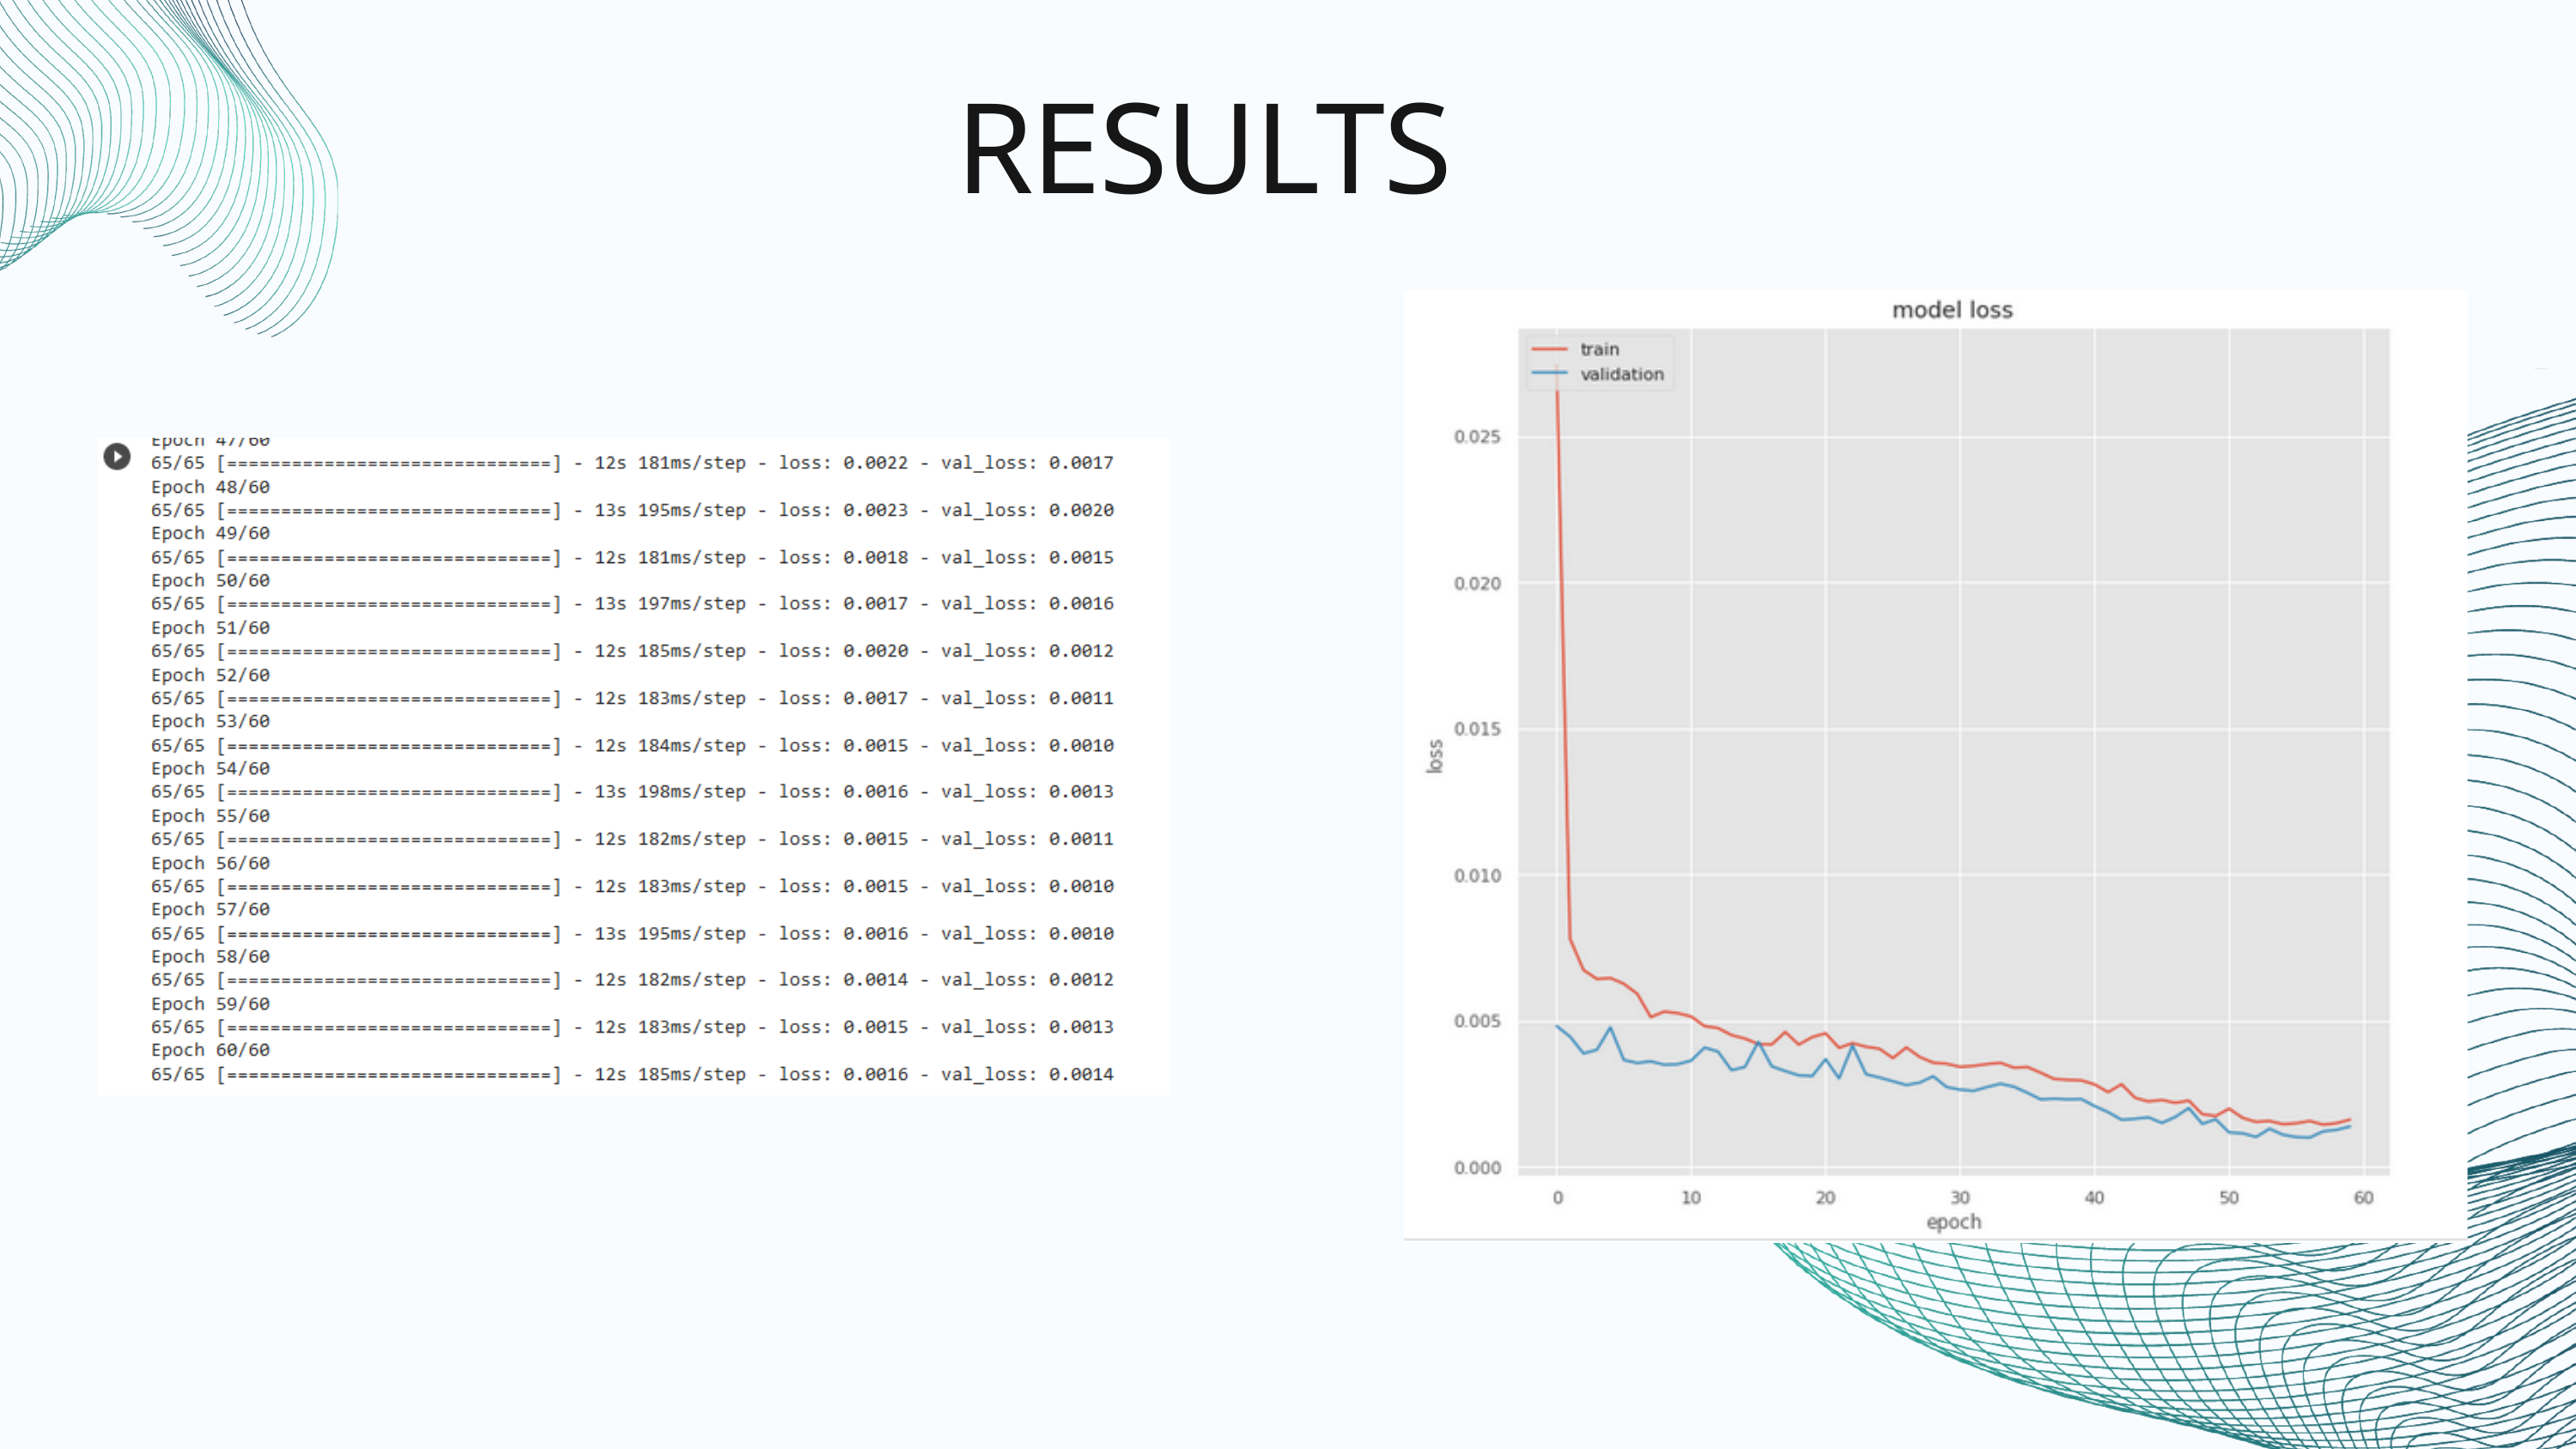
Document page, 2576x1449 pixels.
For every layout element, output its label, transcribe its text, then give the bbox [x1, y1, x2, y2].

text_box [97, 438, 1171, 1096]
text_box RESULTS [956, 43, 2390, 219]
text_box [0, 0, 338, 338]
text_box [1528, 368, 2576, 1449]
text_box [1404, 290, 2468, 1243]
